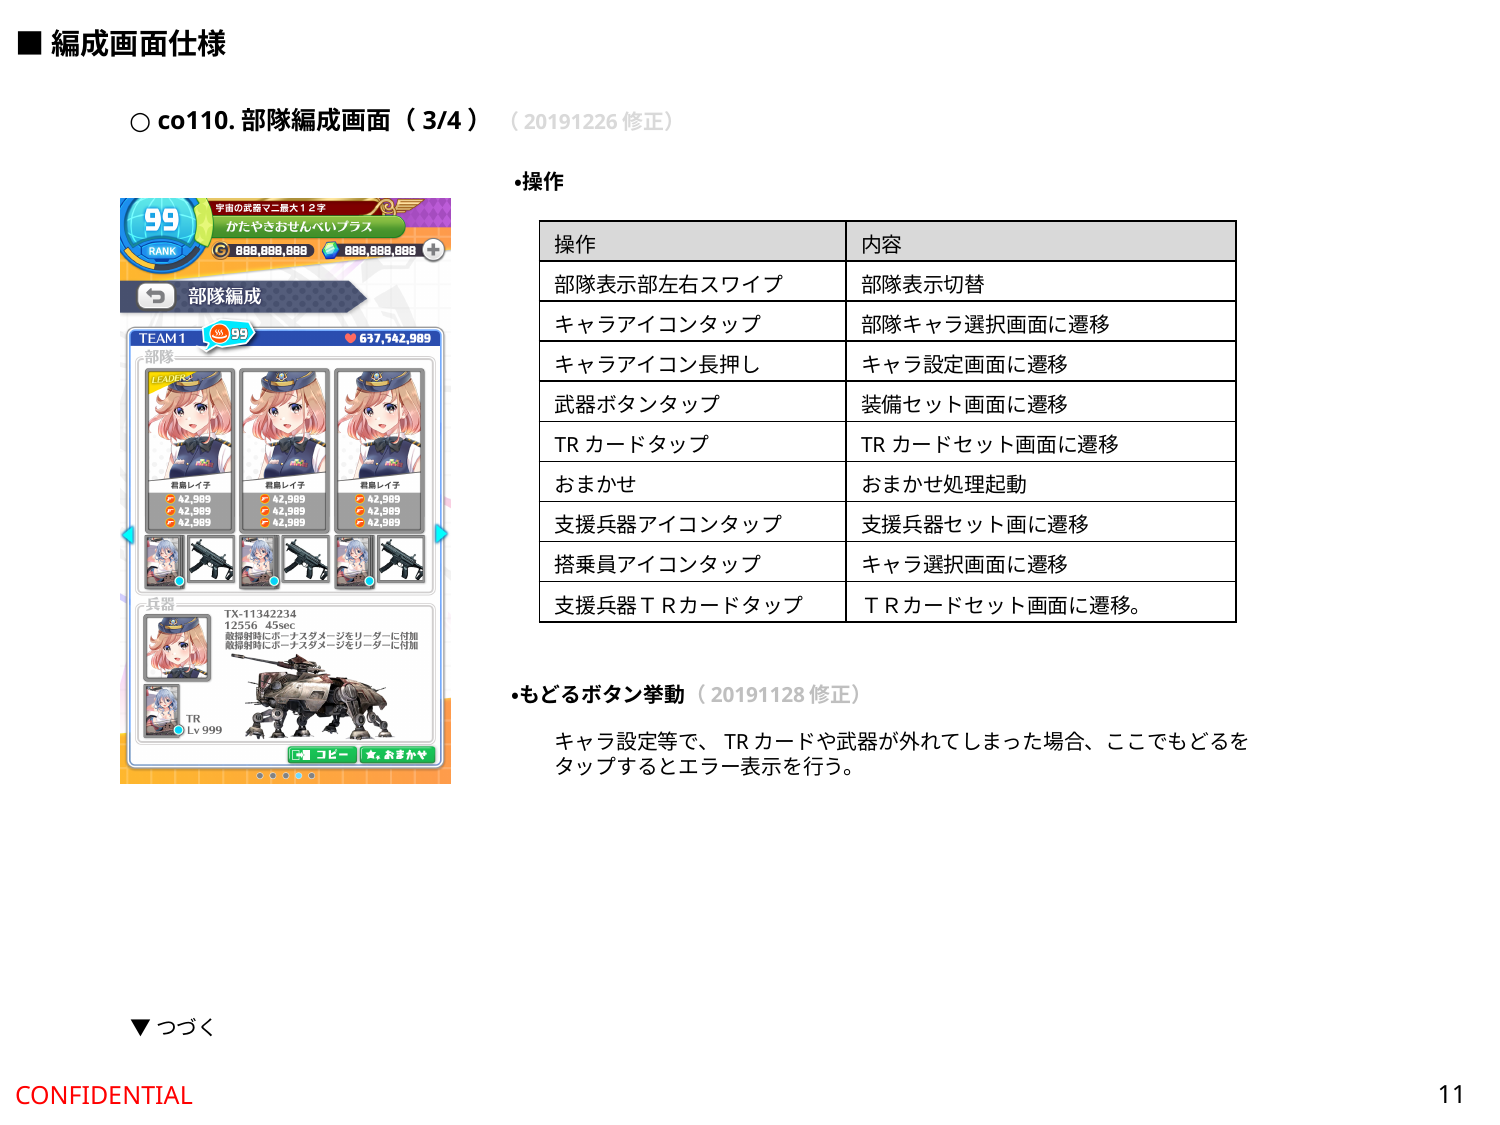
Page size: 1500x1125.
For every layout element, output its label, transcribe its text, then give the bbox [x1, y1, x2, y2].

table_cell 支援兵器セット画に遷移 [847, 502, 1235, 541]
footer CONFIDENTIAL [0, 1065, 507, 1125]
table_cell 支援兵器アイコンタップ [540, 502, 845, 541]
slide_number 11 [1143, 1065, 1482, 1125]
table_header 内容 [847, 222, 1235, 260]
table_cell 部隊表示切替 [847, 262, 1235, 300]
text_box ・もどるボタン挙動（20191128修正） [497, 674, 888, 715]
table_cell ＴＲカードセット画面に遷移。 [847, 582, 1235, 621]
table_cell 支援兵器ＴＲカードタップ [540, 582, 845, 621]
text_box キャラ設定等で、TRカードや武器が外れてしまった場合、ここでもどるを タップするとエラー表示を行う。 [539, 721, 1265, 786]
table_cell キャラ選択画面に遷移 [847, 542, 1235, 581]
table_cell 武器ボタンタップ [540, 382, 845, 421]
text_box ▼つづく [115, 1007, 234, 1047]
picture [120, 198, 451, 784]
table_cell 部隊表示部左右スワイプ [540, 262, 845, 300]
table_cell TRカードセット画面に遷移 [847, 422, 1235, 461]
table_cell TRカードタップ [540, 422, 845, 461]
table_cell 装備セット画面に遷移 [847, 382, 1235, 421]
table_header 操作 [540, 222, 845, 260]
table_cell キャラ設定画面に遷移 [847, 342, 1235, 380]
table_cell 部隊キャラ選択画面に遷移 [847, 302, 1235, 340]
table_cell おまかせ処理起動 [847, 462, 1235, 501]
text_box ・操作 [500, 160, 579, 201]
table_cell キャラアイコン長押し [540, 342, 845, 380]
text_box ■編成画面仕様 [0, 17, 242, 68]
table_cell キャラアイコンタップ [540, 302, 845, 340]
table_cell おまかせ [540, 462, 845, 501]
text_box ○ co110.部隊編成画面（3/4） （20191226修正） [114, 97, 700, 143]
table_cell 搭乗員アイコンタップ [540, 542, 845, 581]
